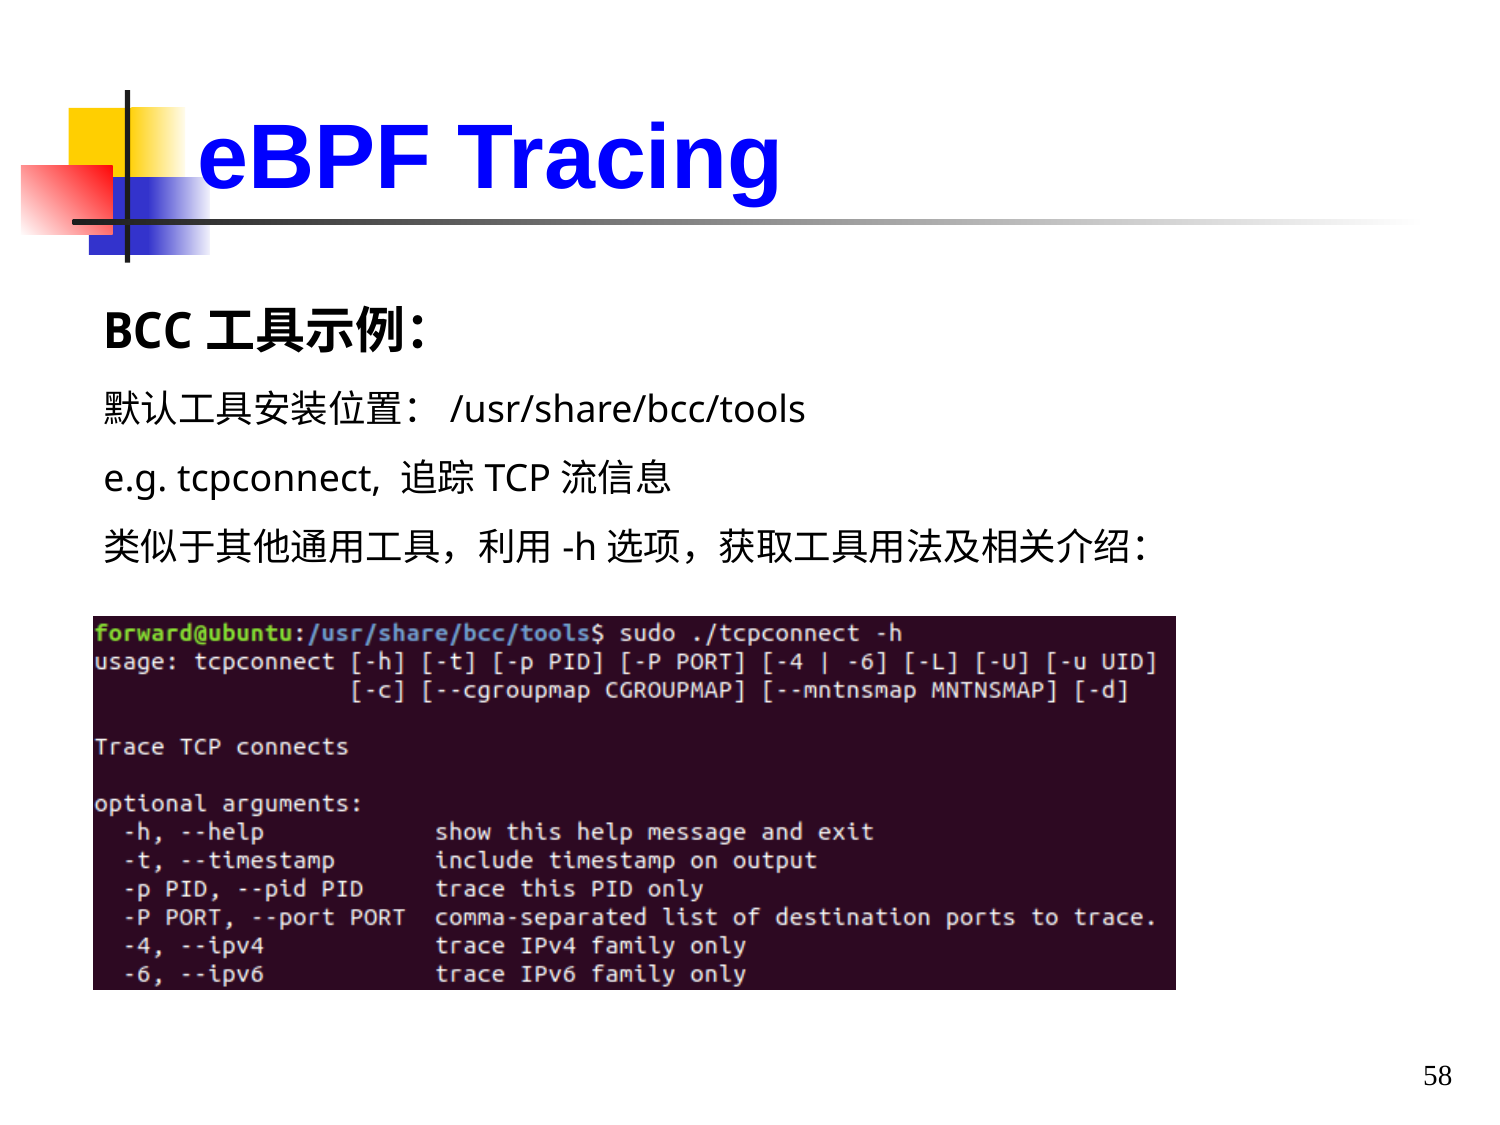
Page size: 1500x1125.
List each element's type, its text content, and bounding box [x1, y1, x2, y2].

text_box eBPF Tracing [182, 89, 1435, 220]
text_box 默认工具安装位置：/usr/share/bcc/tools [88, 378, 963, 438]
text_box e.g. tcpconnect, 追踪TCP流信息 [88, 446, 845, 507]
slide_number 58 [1155, 1024, 1468, 1100]
text_box BCC工具示例： [88, 290, 727, 366]
text_box 类似于其他通用工具，利用-h选项，获取工具用法及相关介绍： [88, 515, 1211, 575]
picture [92, 615, 1176, 990]
